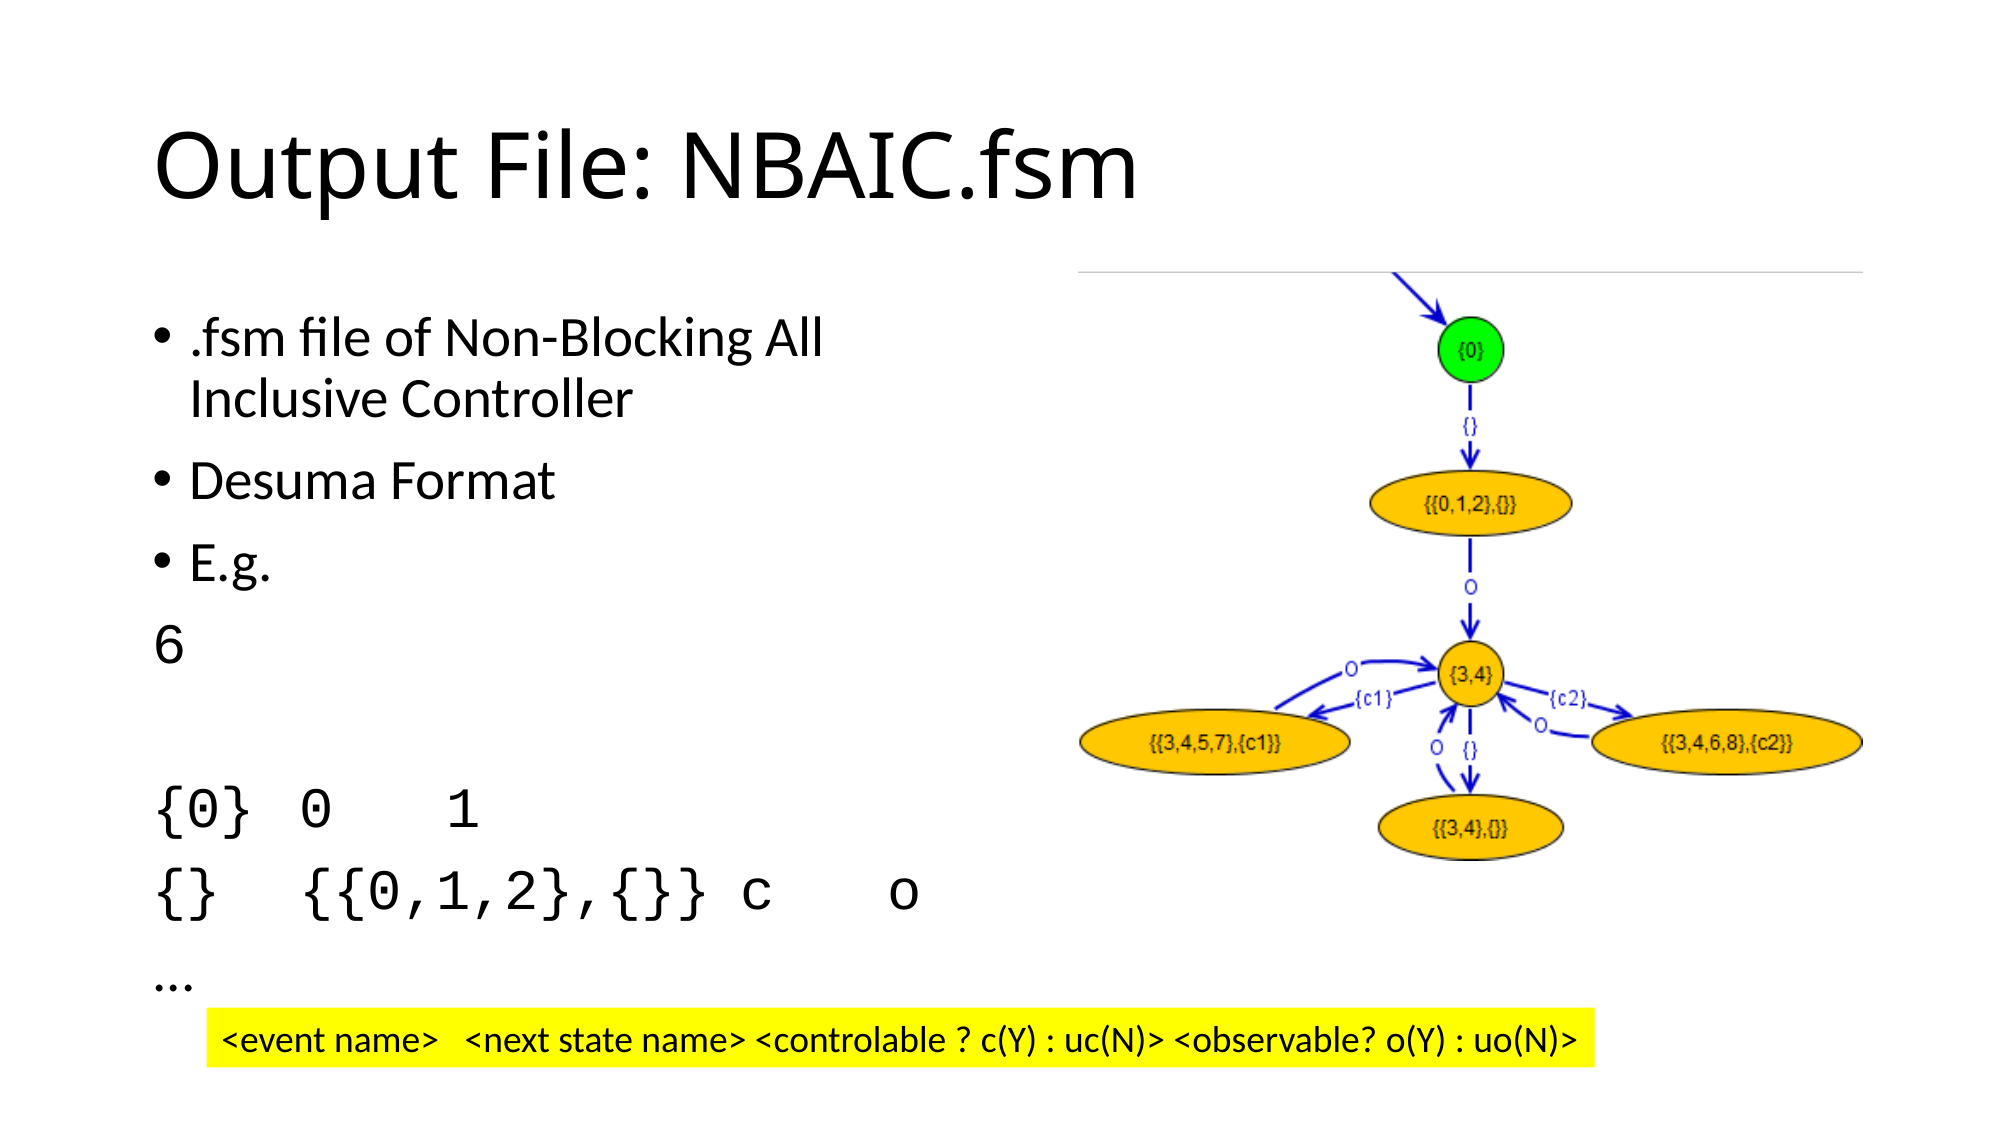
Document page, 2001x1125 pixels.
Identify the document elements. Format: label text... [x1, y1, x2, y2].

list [1078, 264, 1863, 861]
list .fsm file of Non-Blocking All Inclusive Controller Desuma Format E.g. 6 {0} 0 1 {} {{0,1,2},{}} c o ... [137, 299, 988, 1014]
text_box <event name> <next state name> <controlable ? c(Y) : uc(N)> <observable? o(Y) : uo(N)> [206, 1007, 1595, 1068]
title Output File: NBAIC.fsm [137, 59, 1863, 278]
